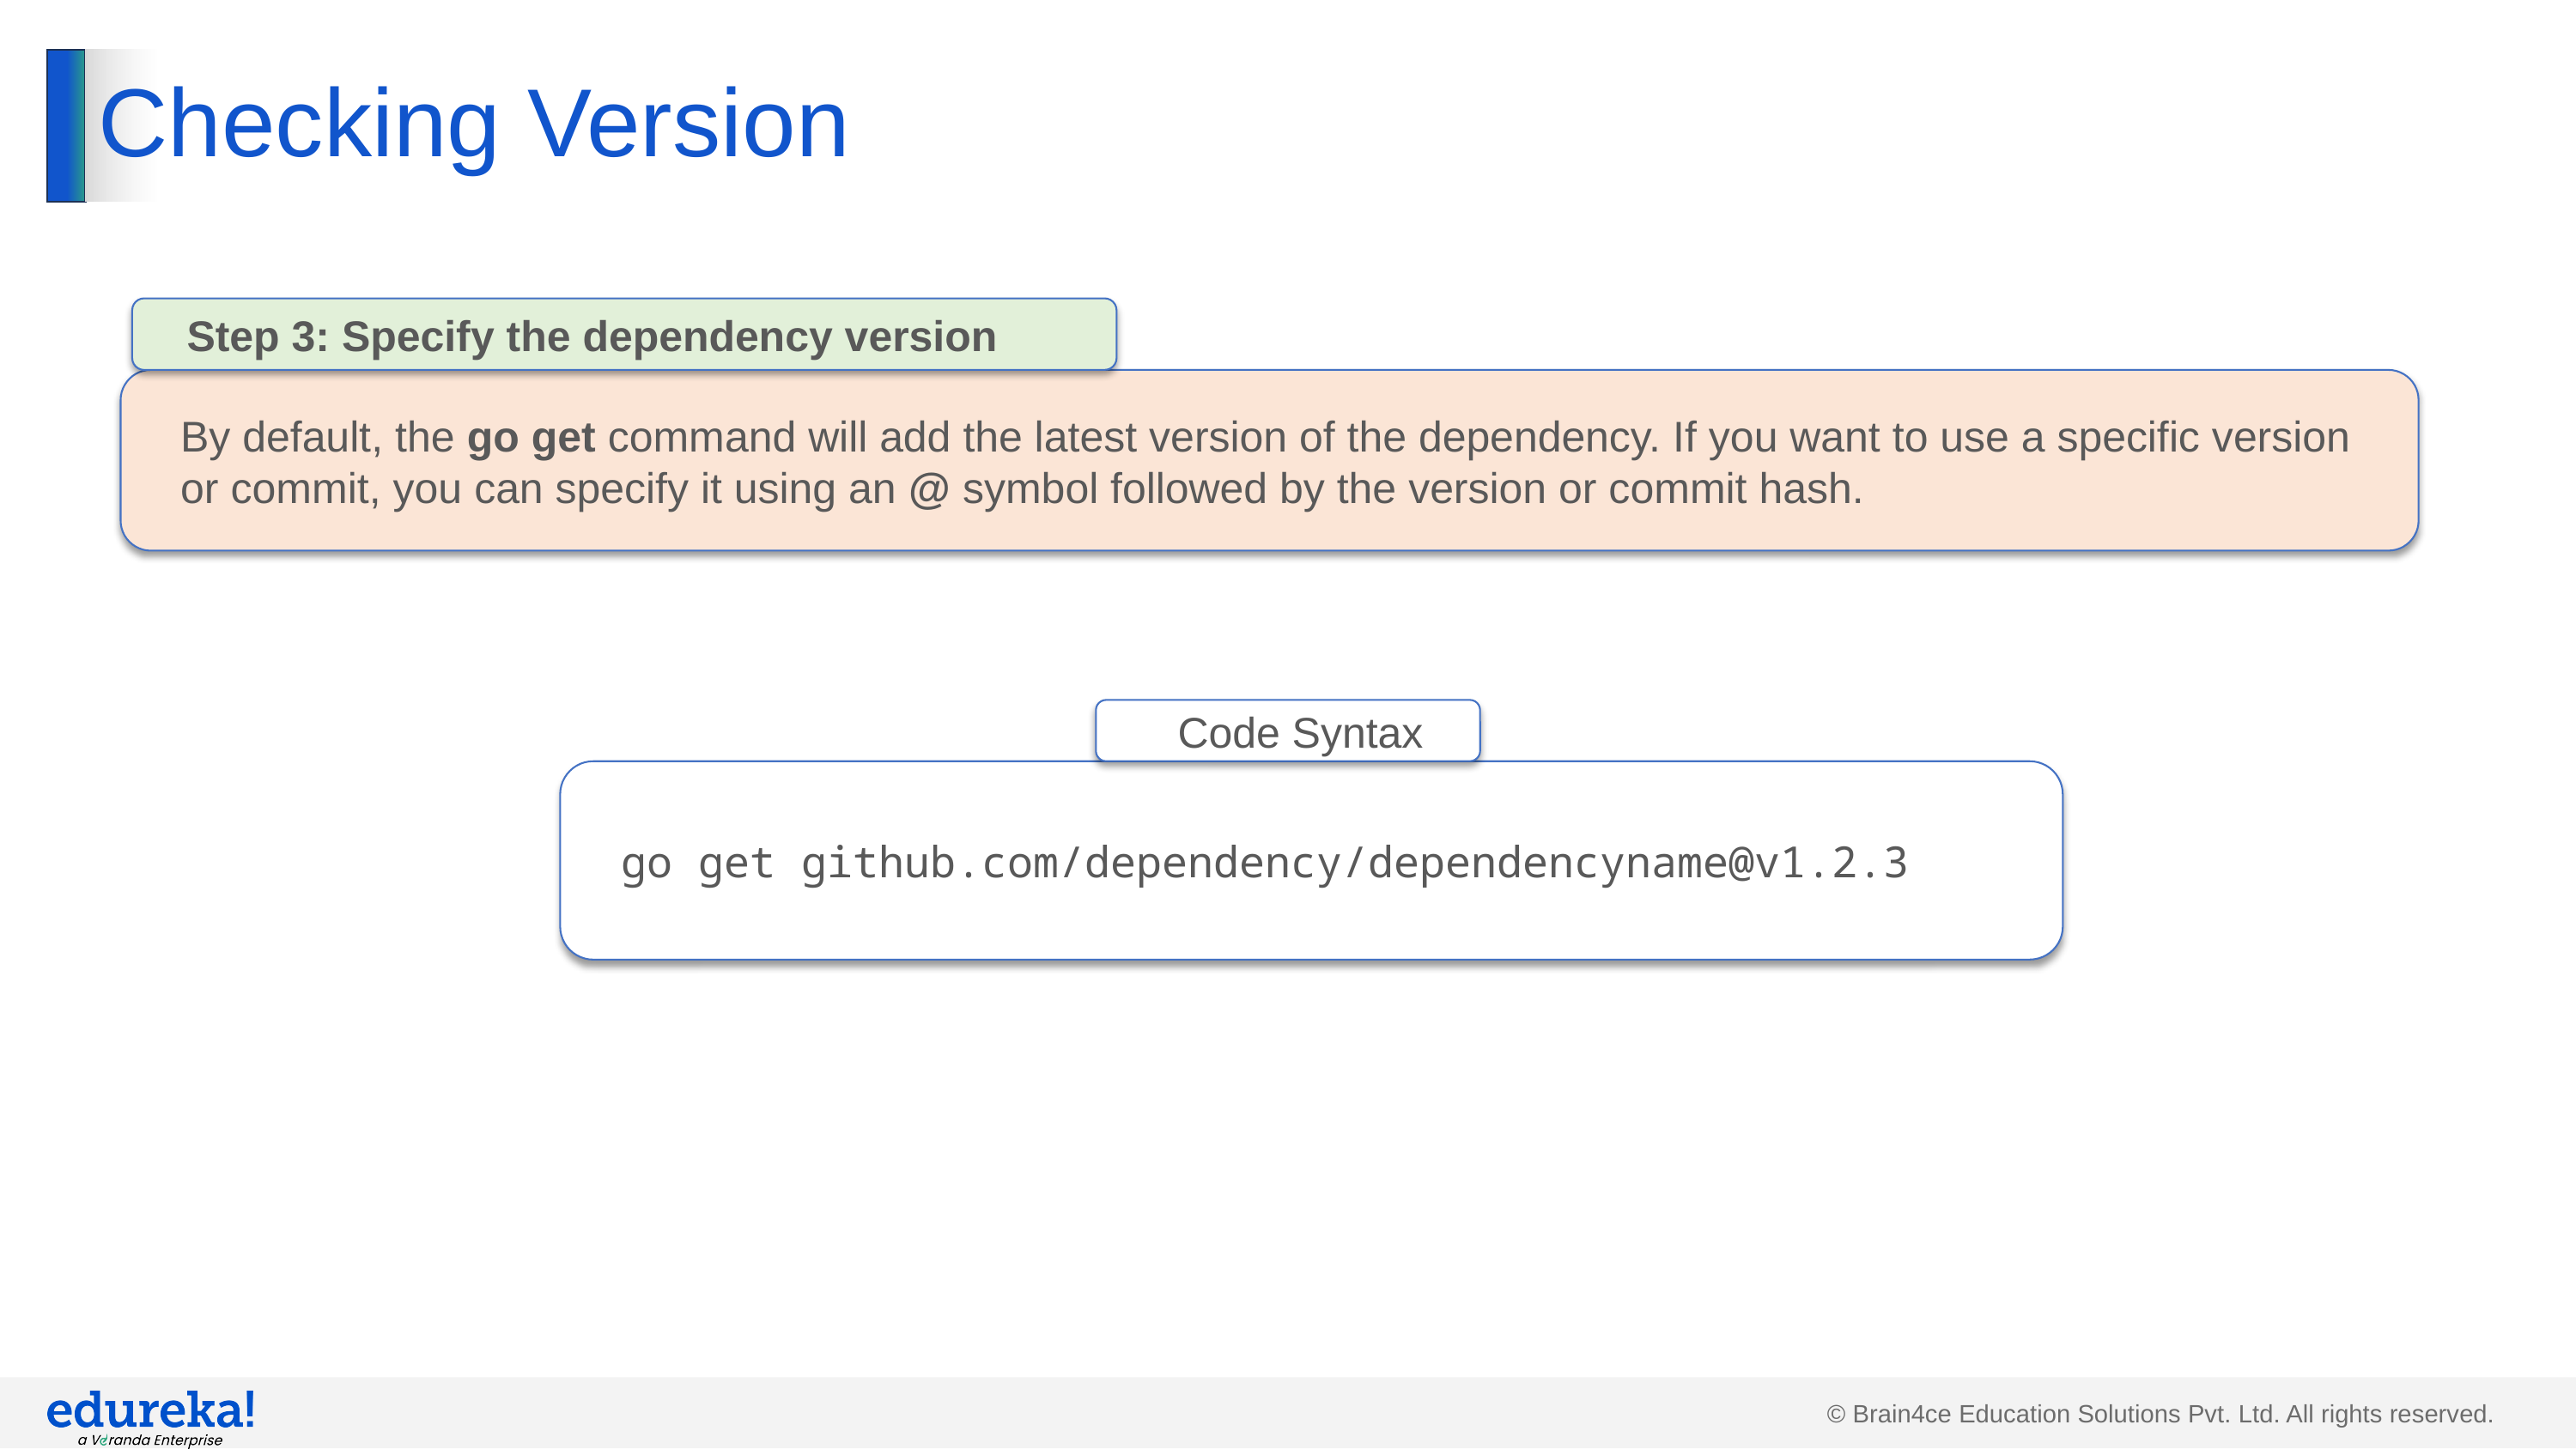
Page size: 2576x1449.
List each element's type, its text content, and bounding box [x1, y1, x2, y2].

text_box Code Syntax [1096, 700, 1480, 761]
text_box Step 3: Specify the dependency version [131, 298, 1117, 370]
title Checking Version [85, 49, 2491, 202]
text_box go get github.com/dependency/dependencyname@v1.2.3 [560, 761, 2063, 960]
text_box By default, the go get command will add the latest version of the dependency. If you want to use a specific version or commit, you can specify it using an @ symbol followed by the version or commit hash. [120, 369, 2419, 551]
picture [47, 1391, 253, 1449]
